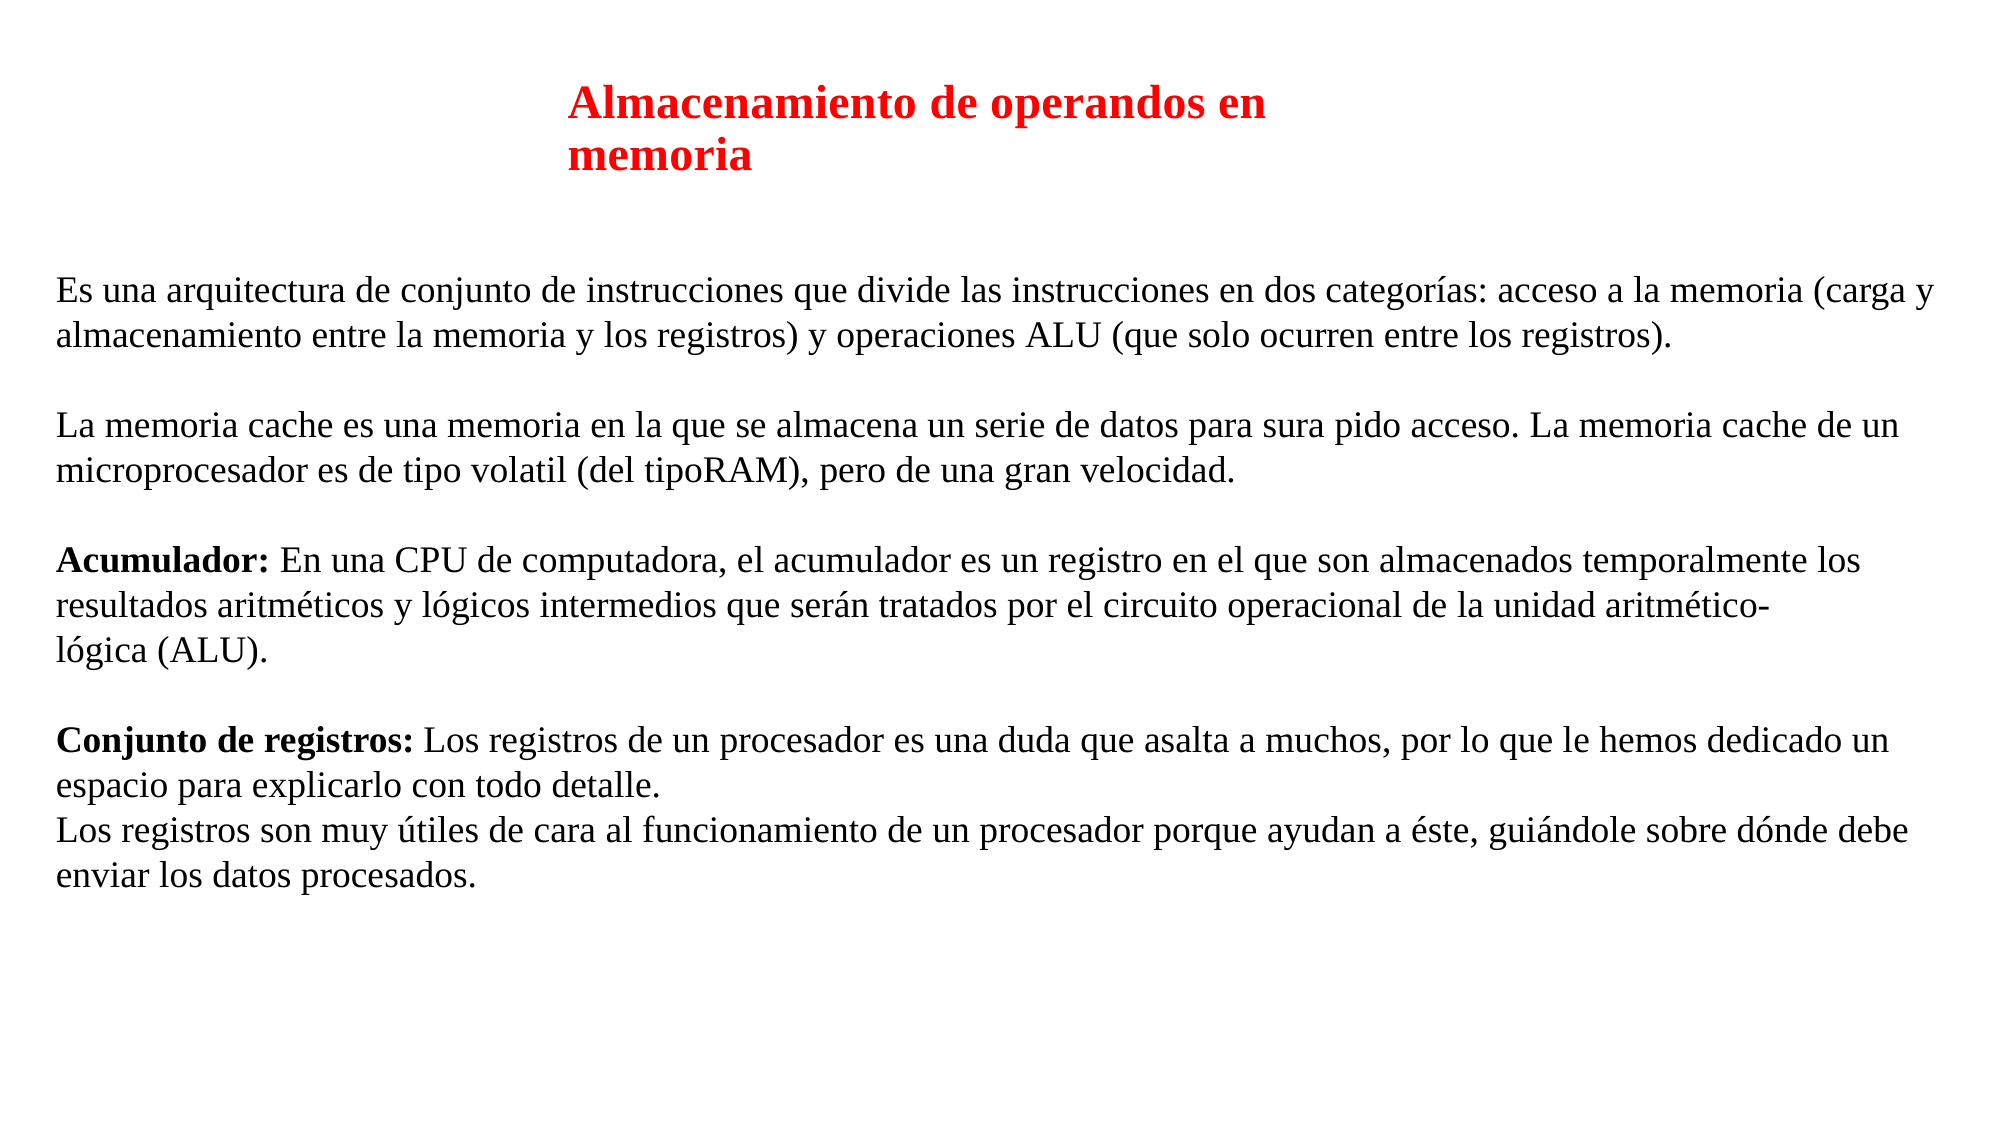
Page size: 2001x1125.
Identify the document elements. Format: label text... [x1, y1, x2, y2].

title Almacenamiento de operandos en memoria [552, 69, 1448, 189]
text_box Es una arquitectura de conjunto de instrucciones que divide las instrucciones en dos categorías: acceso a la memoria (carga y almacenamiento entre la memoria y los registros) y operaciones ALU (que solo ocurren entre los registros). La memoria cache es una memoria en la que se almacena un serie de datos para sura pido acceso. La memoria cache de un microprocesador es de tipo volatil (del tipoRAM), pero de una gran velocidad. Acumulador: En una CPU de computadora, el acumulador es un registro en el que son almacenados temporalmente los resultados aritméticos y lógicos intermedios que serán tratados por el circuito operacional de la unidad aritmético-lógica (ALU). Conjunto de registros: Los registros de un procesador es una duda que asalta a muchos, por lo que le hemos dedicado un espacio para explicarlo con todo detalle. Los registros son muy útiles de cara al funcionamiento de un procesador porque ayudan a éste, guiándole sobre dónde debe enviar los datos procesados. [41, 257, 1983, 948]
